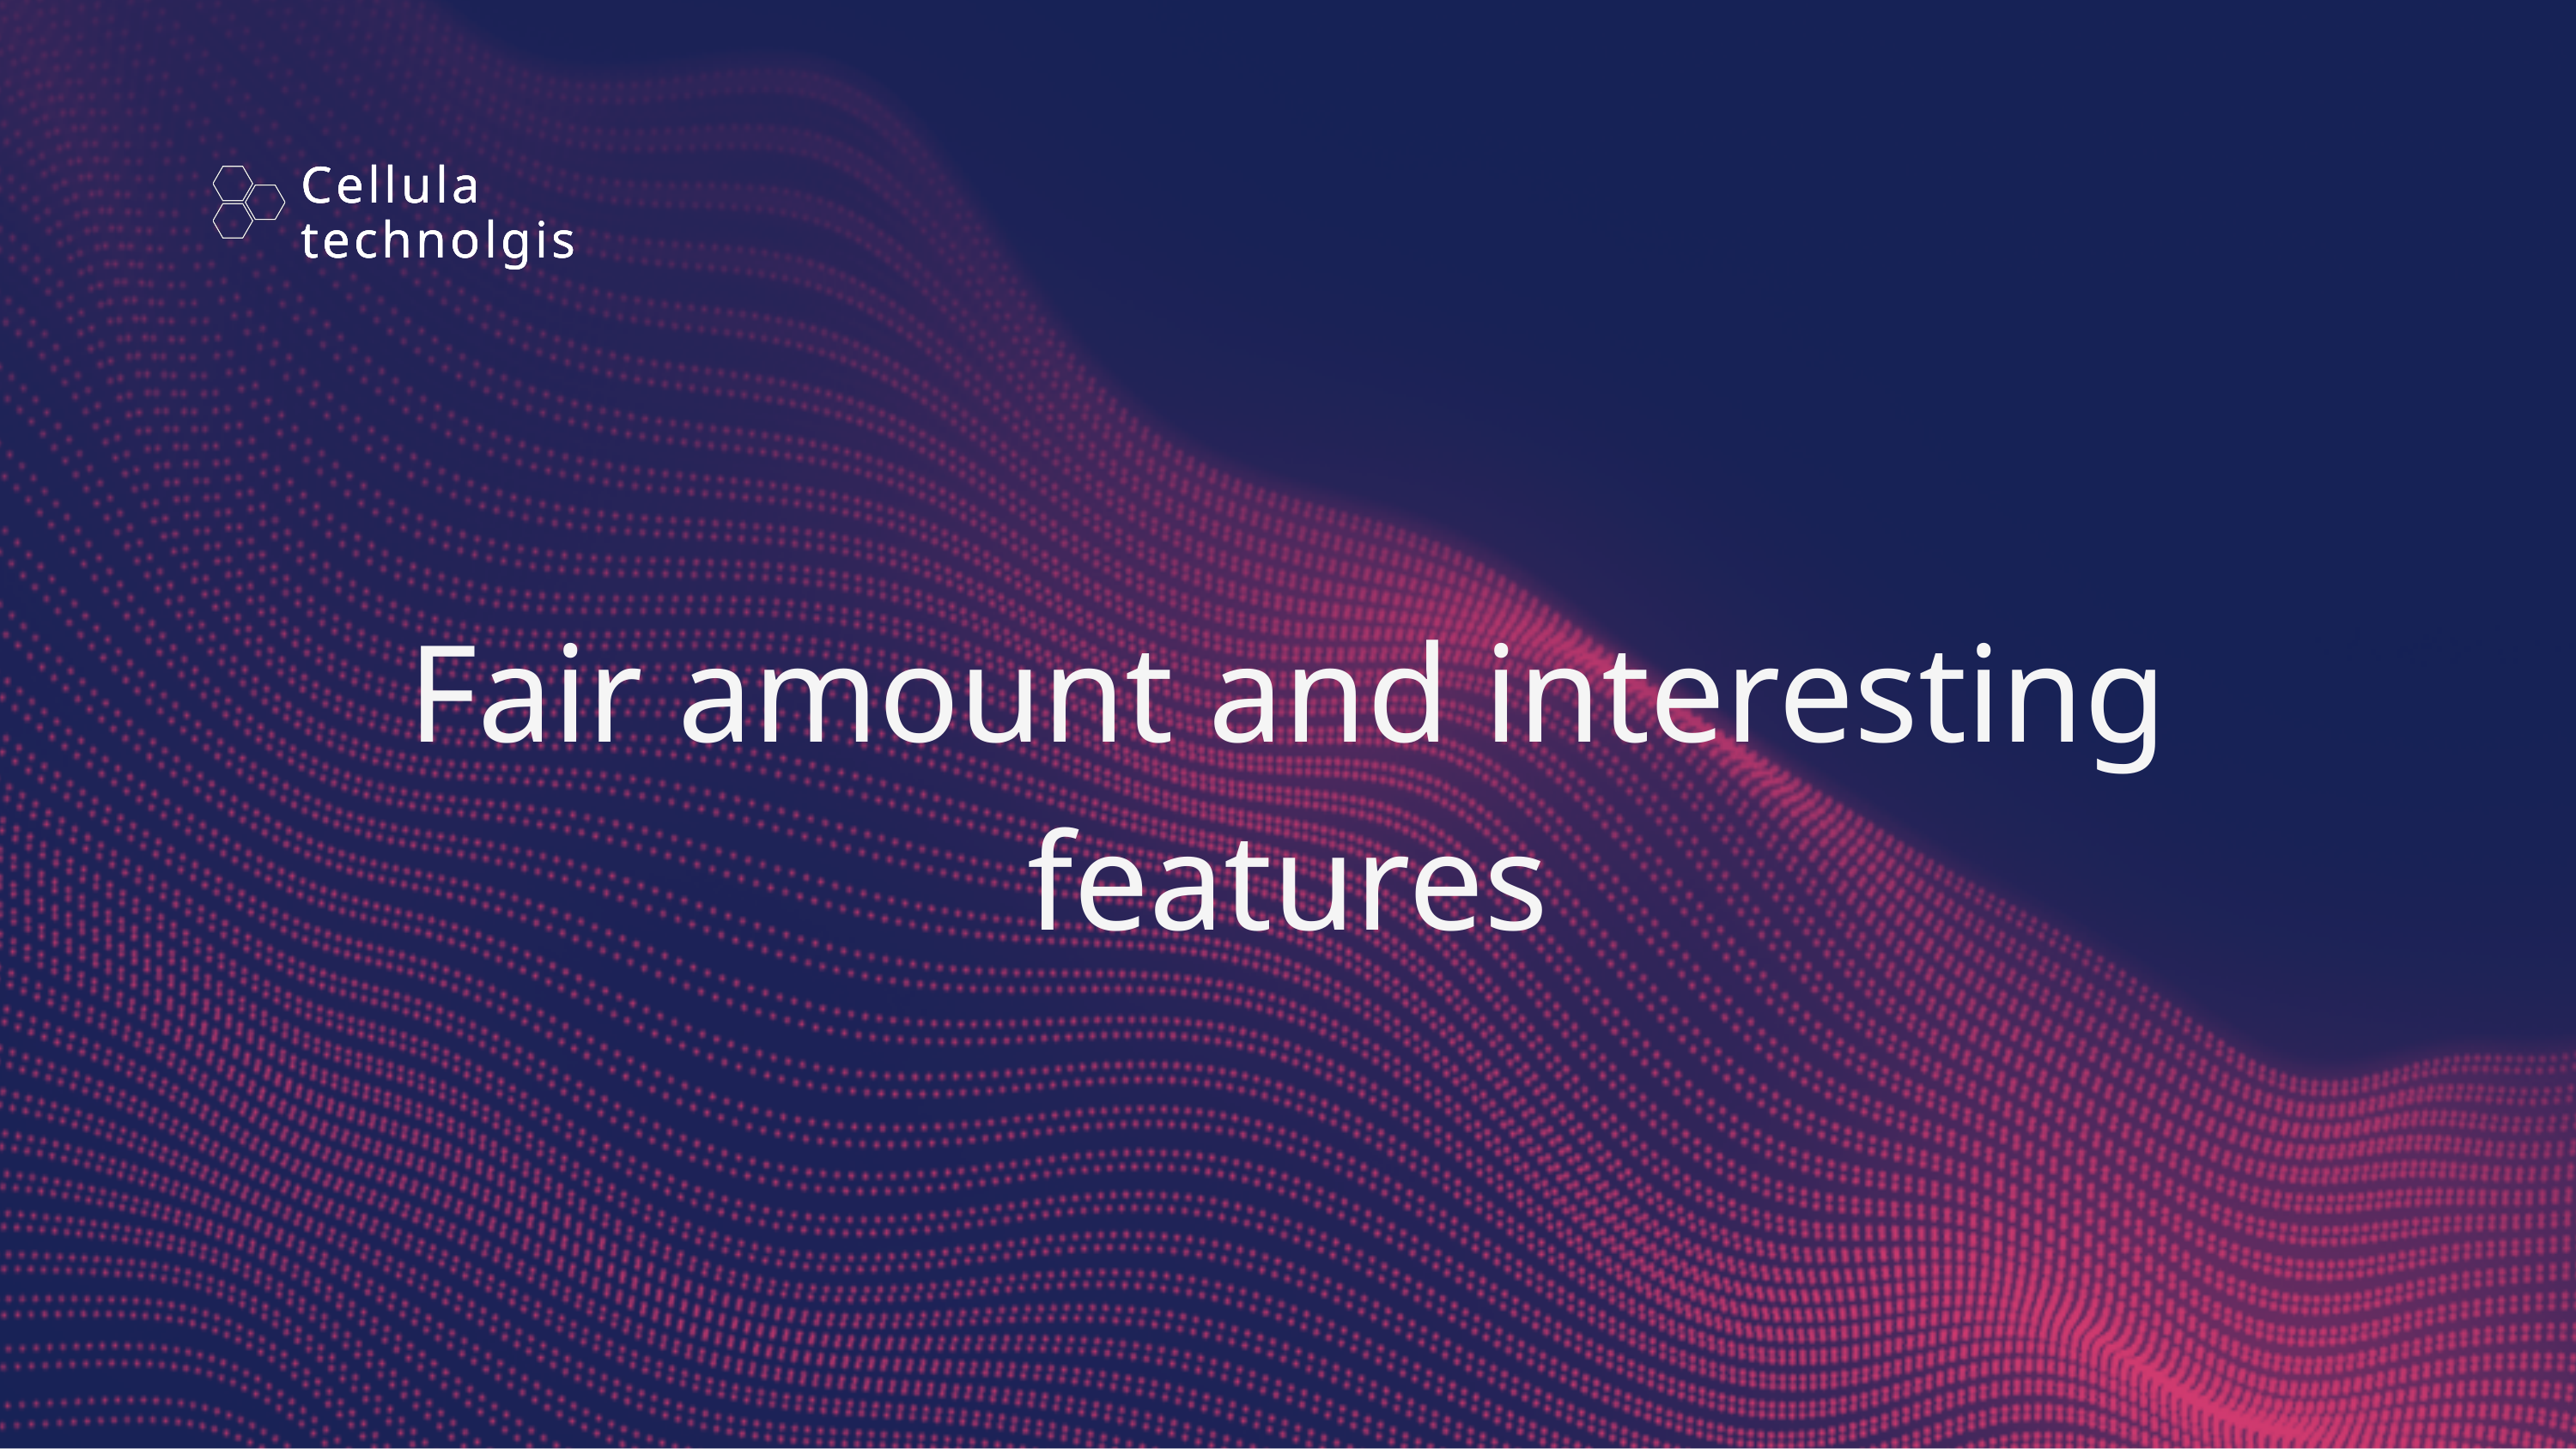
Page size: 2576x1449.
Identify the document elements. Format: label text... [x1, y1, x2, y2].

text_box [212, 166, 286, 239]
text_box Fair amount and interesting features [237, 580, 2339, 957]
text_box [0, 0, 2576, 1449]
text_box Cellula technolgis [301, 158, 750, 269]
